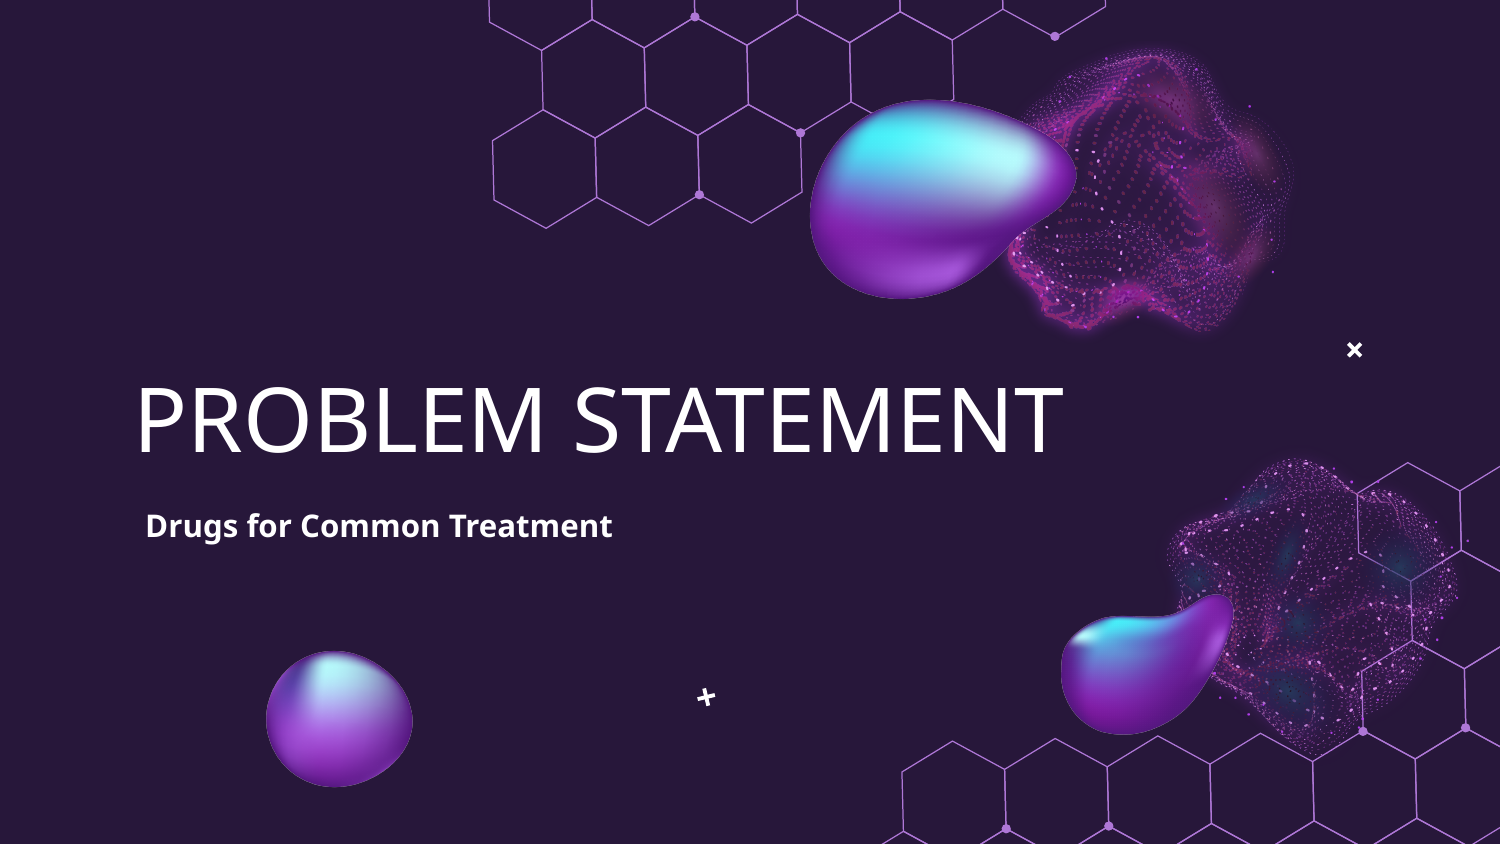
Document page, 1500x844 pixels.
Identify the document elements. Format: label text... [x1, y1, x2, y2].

picture [1040, 420, 1500, 803]
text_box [699, 690, 713, 704]
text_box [1348, 343, 1362, 357]
subtitle Drugs for Common Treatment [130, 491, 962, 553]
picture [778, 41, 1306, 356]
title PROBLEM STATEMENT [118, 356, 1325, 486]
picture [245, 630, 433, 812]
